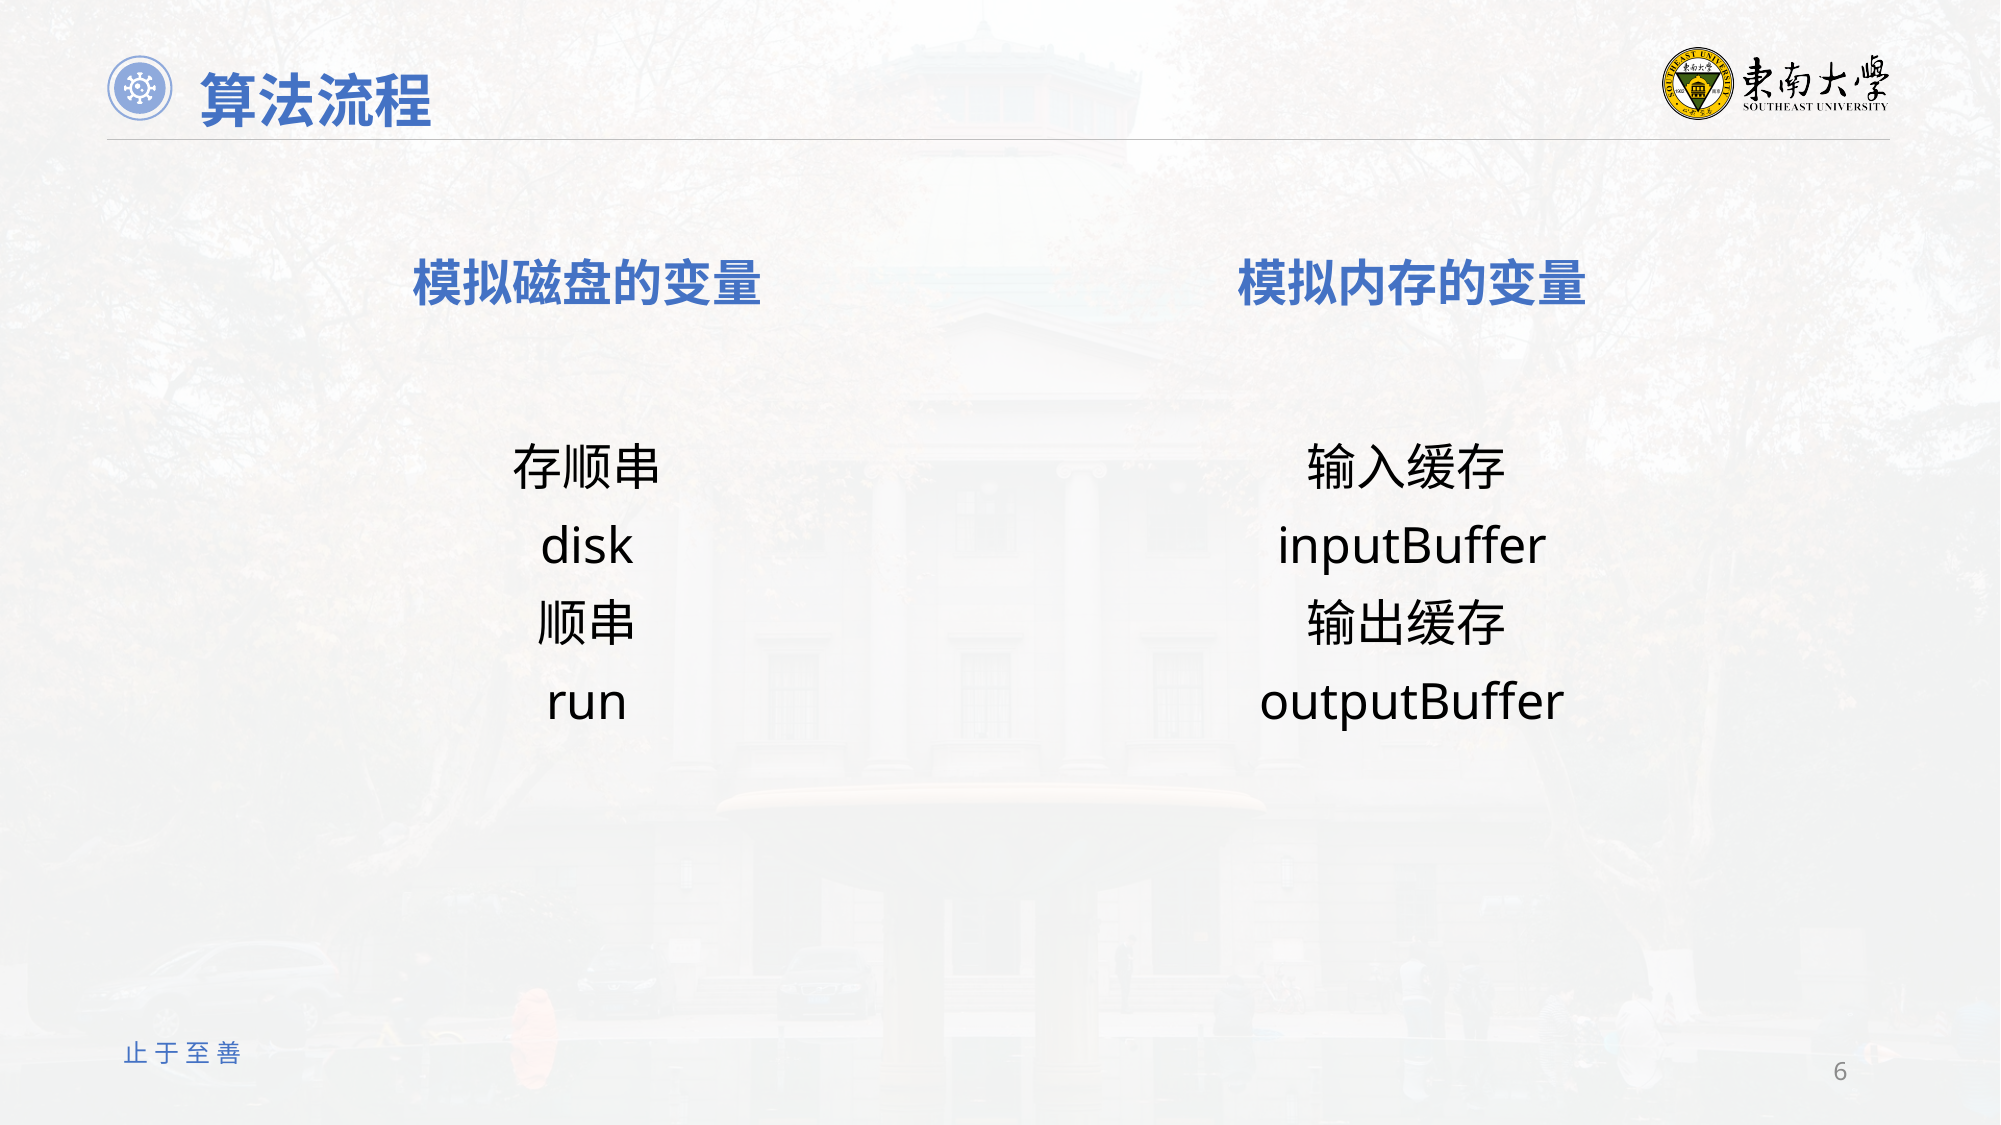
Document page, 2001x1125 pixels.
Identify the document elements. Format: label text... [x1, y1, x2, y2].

text_box 输入缓存 inputBuffer 输出缓存outputBuffer [1237, 409, 1588, 737]
text_box 模拟内存的变量 [1221, 243, 1604, 319]
picture [1662, 47, 1889, 120]
slide_number 止于至善 [108, 1022, 657, 1083]
slide_number 6 [1412, 1042, 1863, 1103]
text_box 存顺串 disk 顺串 run [483, 409, 692, 737]
list 算法流程 [199, 56, 1663, 143]
text_box 模拟磁盘的变量 [396, 243, 779, 319]
